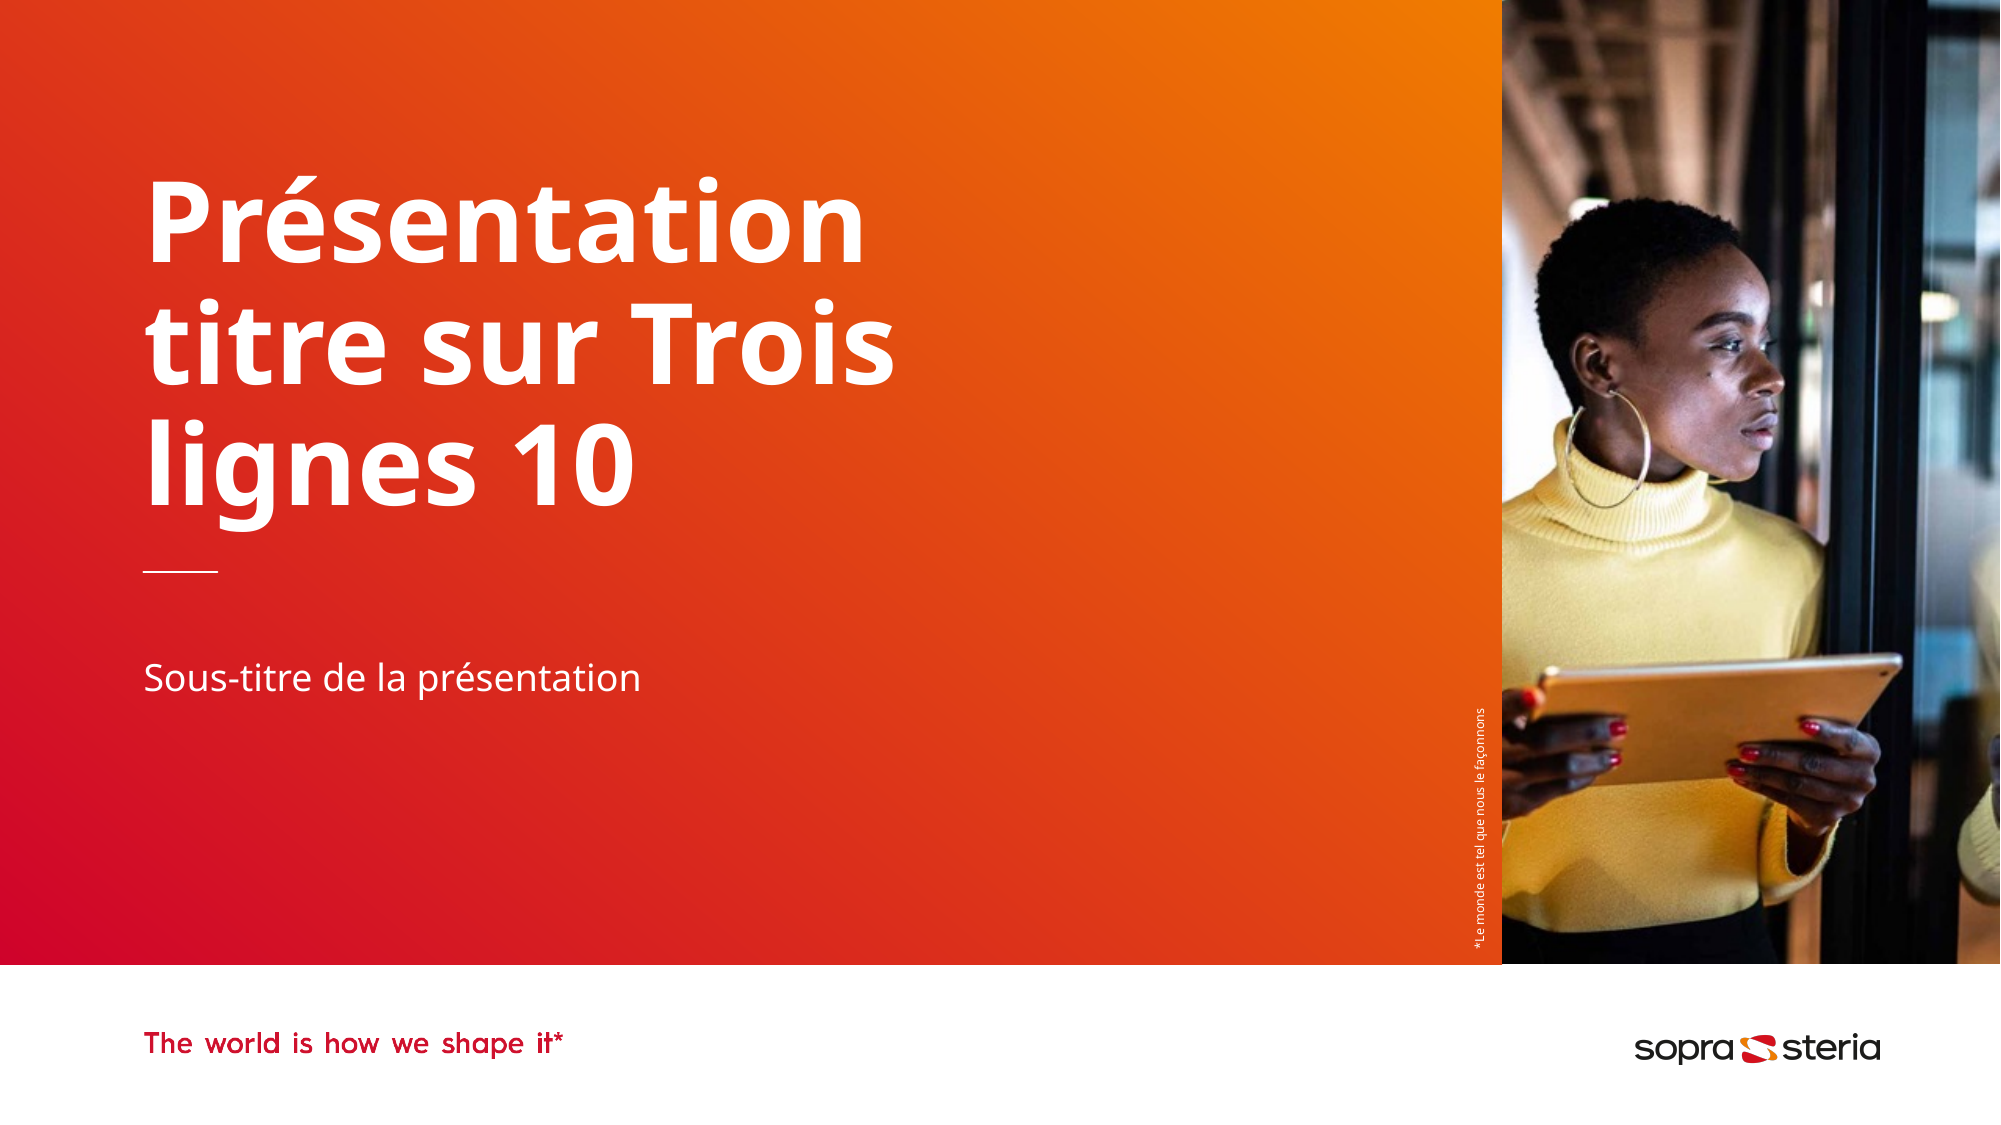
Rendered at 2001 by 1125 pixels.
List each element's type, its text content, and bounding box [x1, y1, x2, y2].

picture [143, 1016, 565, 1061]
subtitle Sous-titre de la présentation [143, 649, 1359, 695]
title Présentation titre sur Trois lignes 10 [143, 162, 1359, 531]
picture [1502, 0, 2000, 965]
picture [1635, 1033, 1880, 1065]
